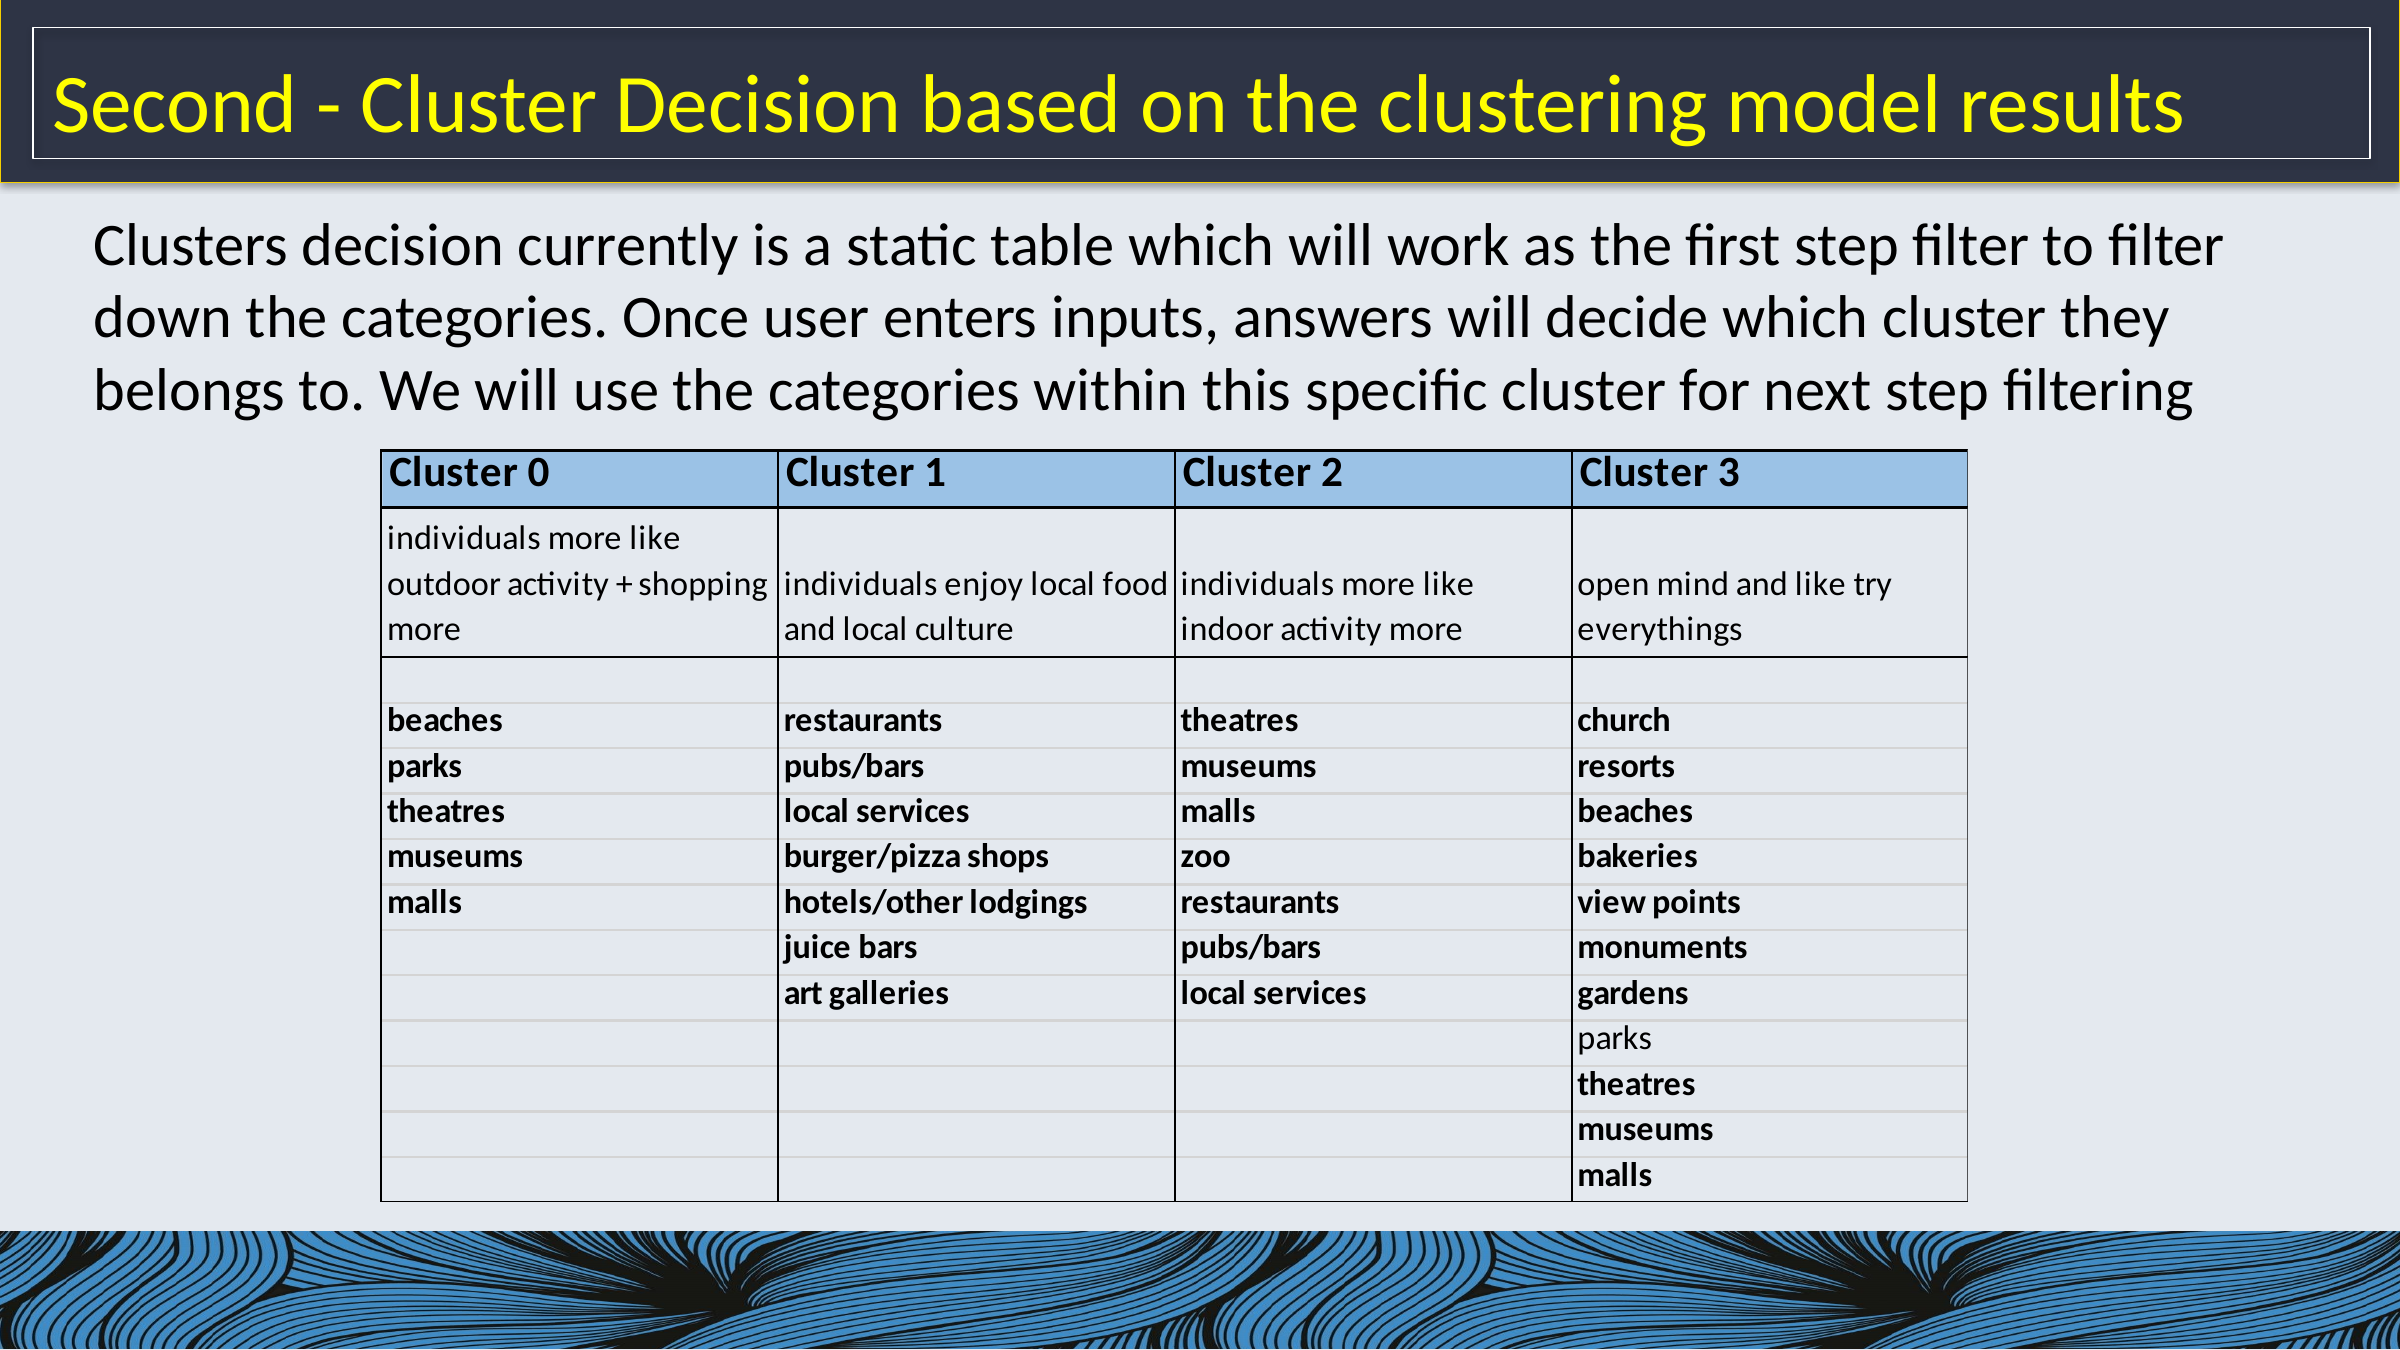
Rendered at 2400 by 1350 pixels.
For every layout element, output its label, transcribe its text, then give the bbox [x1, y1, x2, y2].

picture [379, 449, 1970, 1204]
text_box Clusters decision currently is a static table which will work as the first step filter to filter down the categories. Once user enters inputs, answers will decide which cluster they belongs to. We will use the categories within this specific cluster for next step filtering [79, 197, 2333, 430]
picture [0, 1231, 2400, 1349]
text_box Second - Cluster Decision based on the clustering model results [37, 31, 2375, 168]
